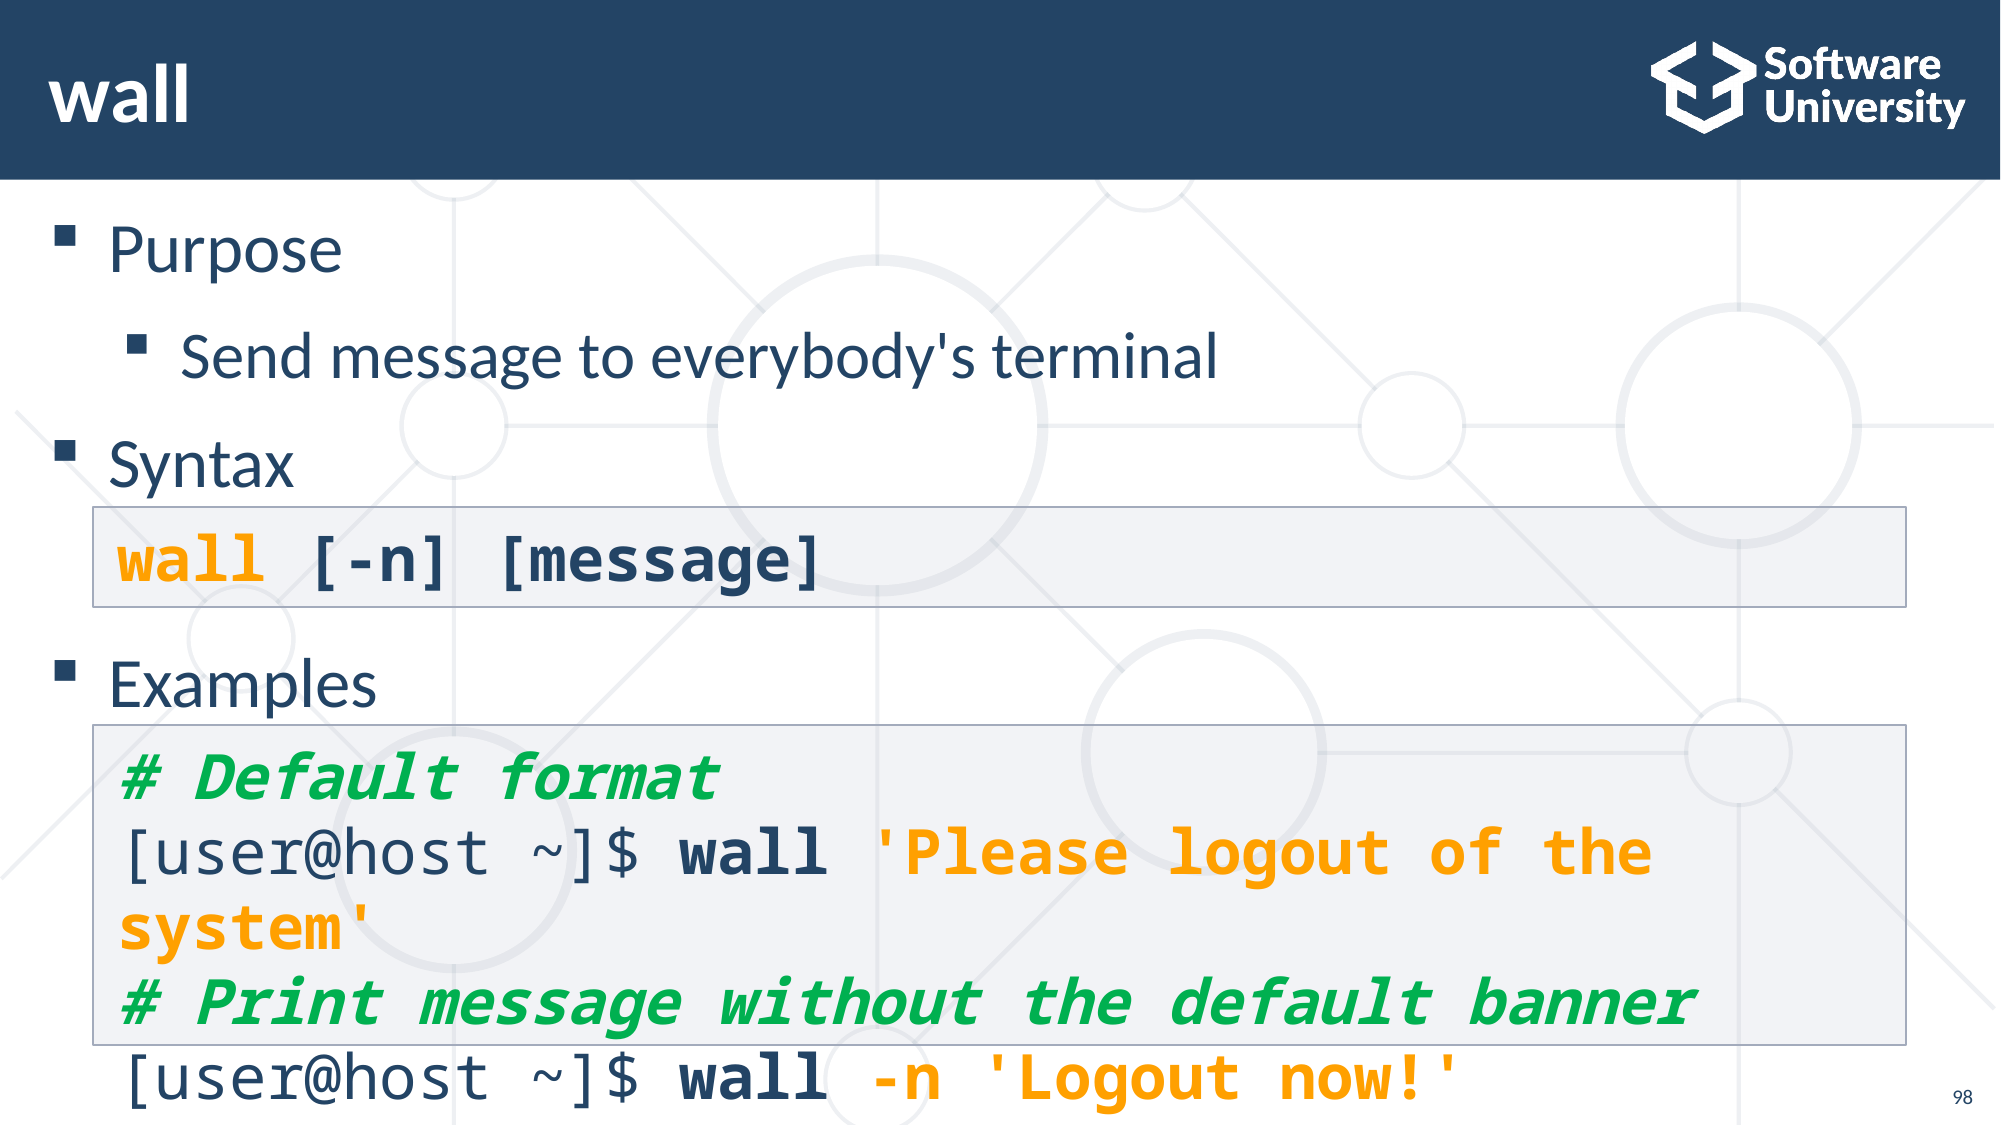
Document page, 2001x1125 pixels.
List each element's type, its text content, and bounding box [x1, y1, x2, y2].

text_box # Default format [user@host ~]$ wall 'Please logout of the system' # Print message without the default banner [user@host ~]$ wall -n 'Logout now!' [93, 725, 1906, 1046]
picture [1651, 41, 1966, 134]
text_box wall [-n] [message] [93, 506, 1906, 607]
title wall [31, 16, 1625, 162]
list Purpose Send message to everybody's terminal Syntax Examples [31, 196, 1970, 1104]
slide_number 98 [1927, 1067, 1989, 1117]
